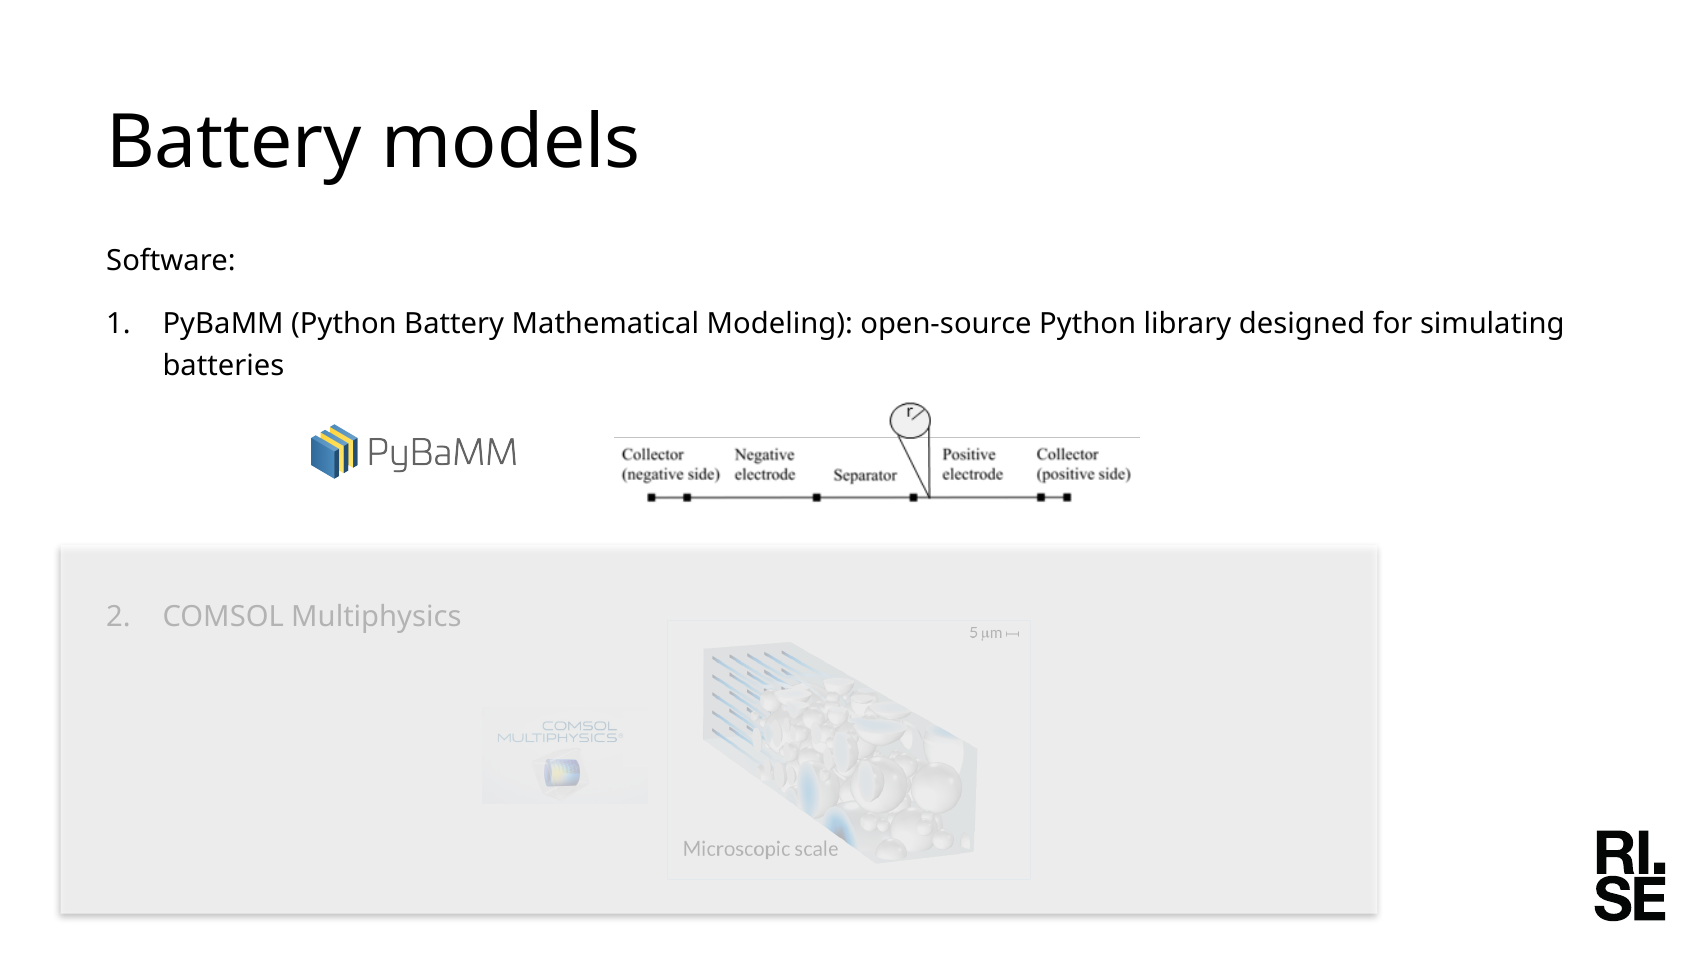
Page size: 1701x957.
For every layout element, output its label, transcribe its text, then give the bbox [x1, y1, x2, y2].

picture [310, 424, 516, 479]
text_box [60, 544, 1378, 914]
picture [614, 394, 1140, 507]
picture [481, 707, 648, 804]
picture [664, 614, 1036, 884]
list Software: PyBaMM (Python Battery Mathematical Modeling): open-source Python library designed for simulating batteries COMSOL Multiphysics [106, 234, 1595, 798]
title Battery models [106, 106, 1595, 166]
